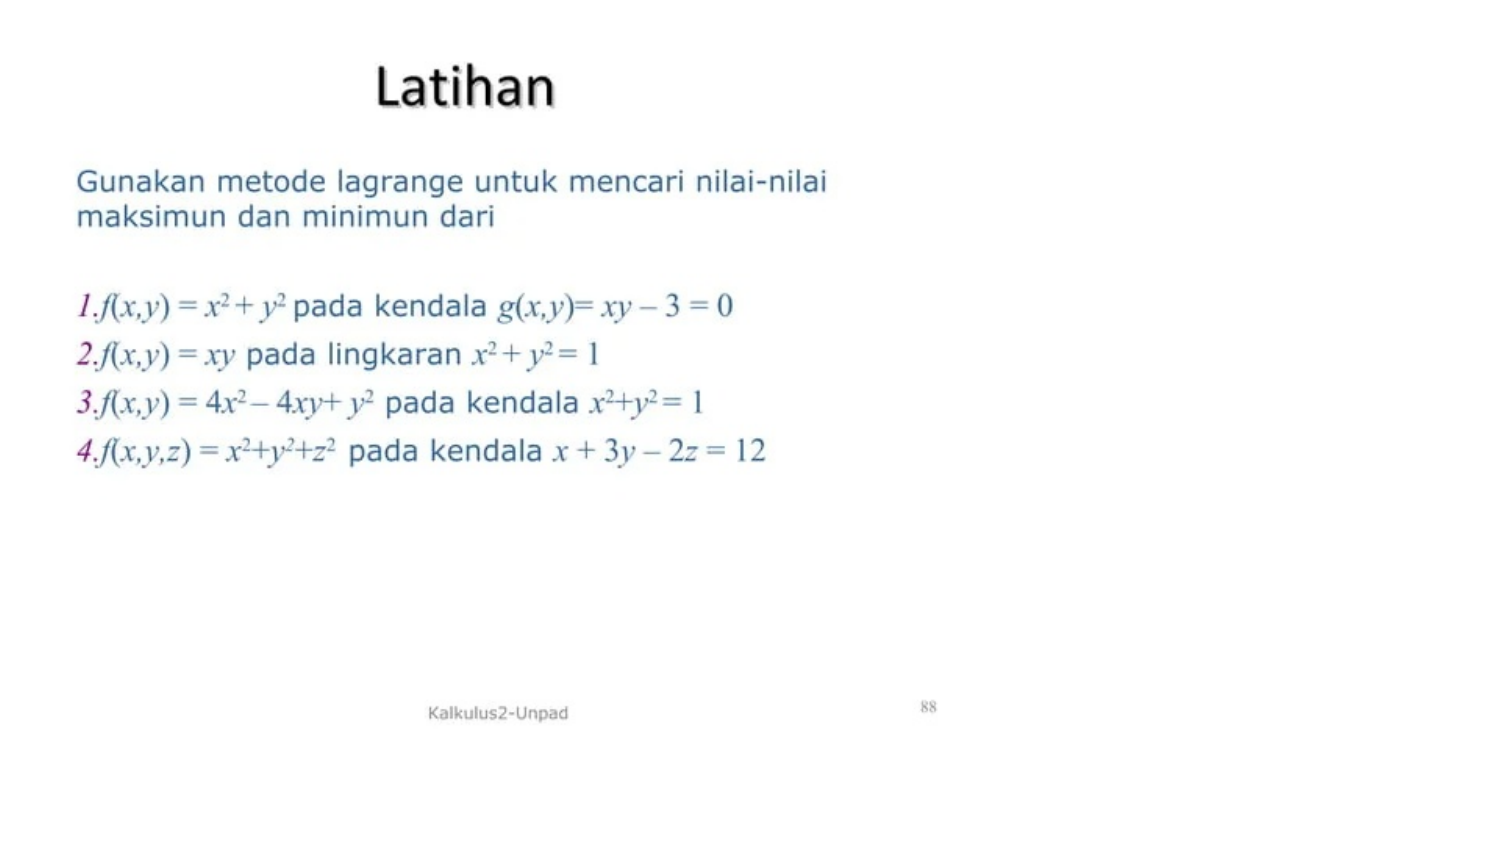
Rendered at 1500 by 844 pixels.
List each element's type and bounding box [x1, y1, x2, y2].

picture [0, 0, 997, 748]
